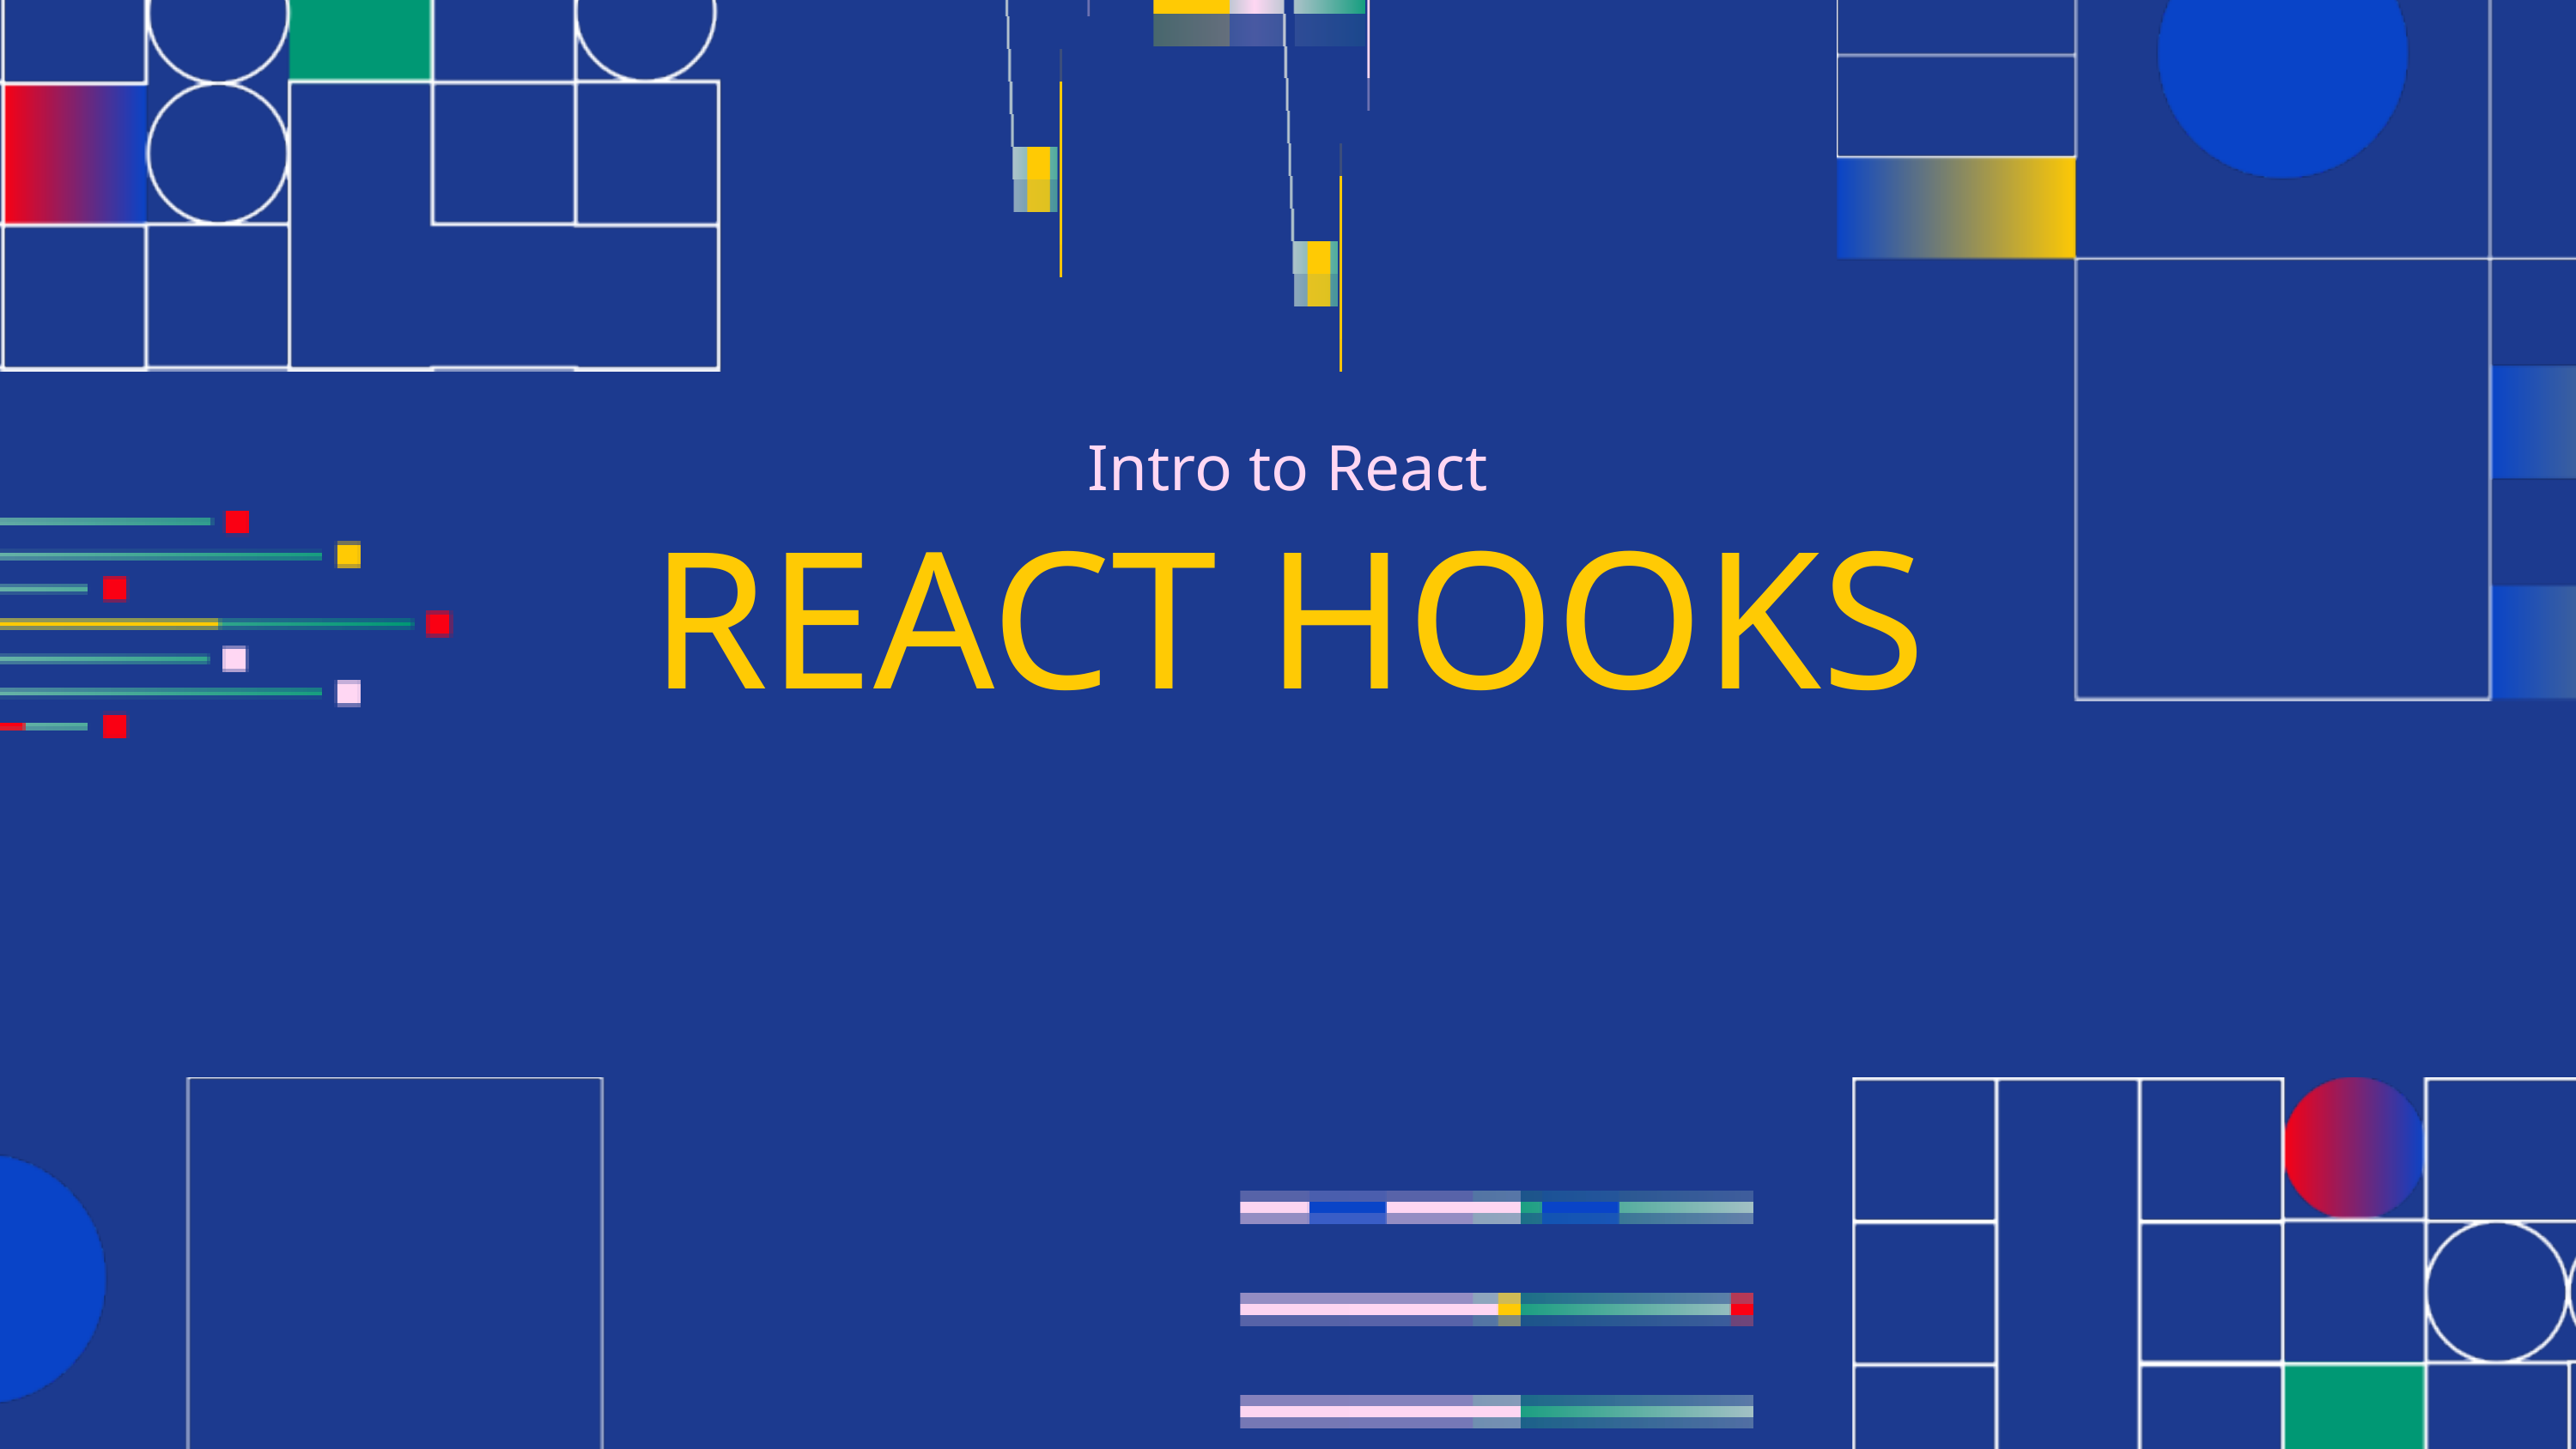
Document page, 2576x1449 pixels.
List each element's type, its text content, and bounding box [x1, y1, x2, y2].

text_box [1153, 0, 1381, 372]
text_box Intro to React [611, 406, 1965, 504]
text_box [1521, 1077, 1753, 1449]
text_box [0, 0, 724, 372]
text_box REACT HOOKS [332, 500, 2244, 727]
text_box [1852, 1077, 2576, 1449]
text_box [0, 1077, 724, 1449]
text_box [1837, 0, 2576, 701]
text_box [1240, 1077, 1521, 1449]
text_box [0, 511, 453, 738]
text_box [872, 0, 1101, 277]
